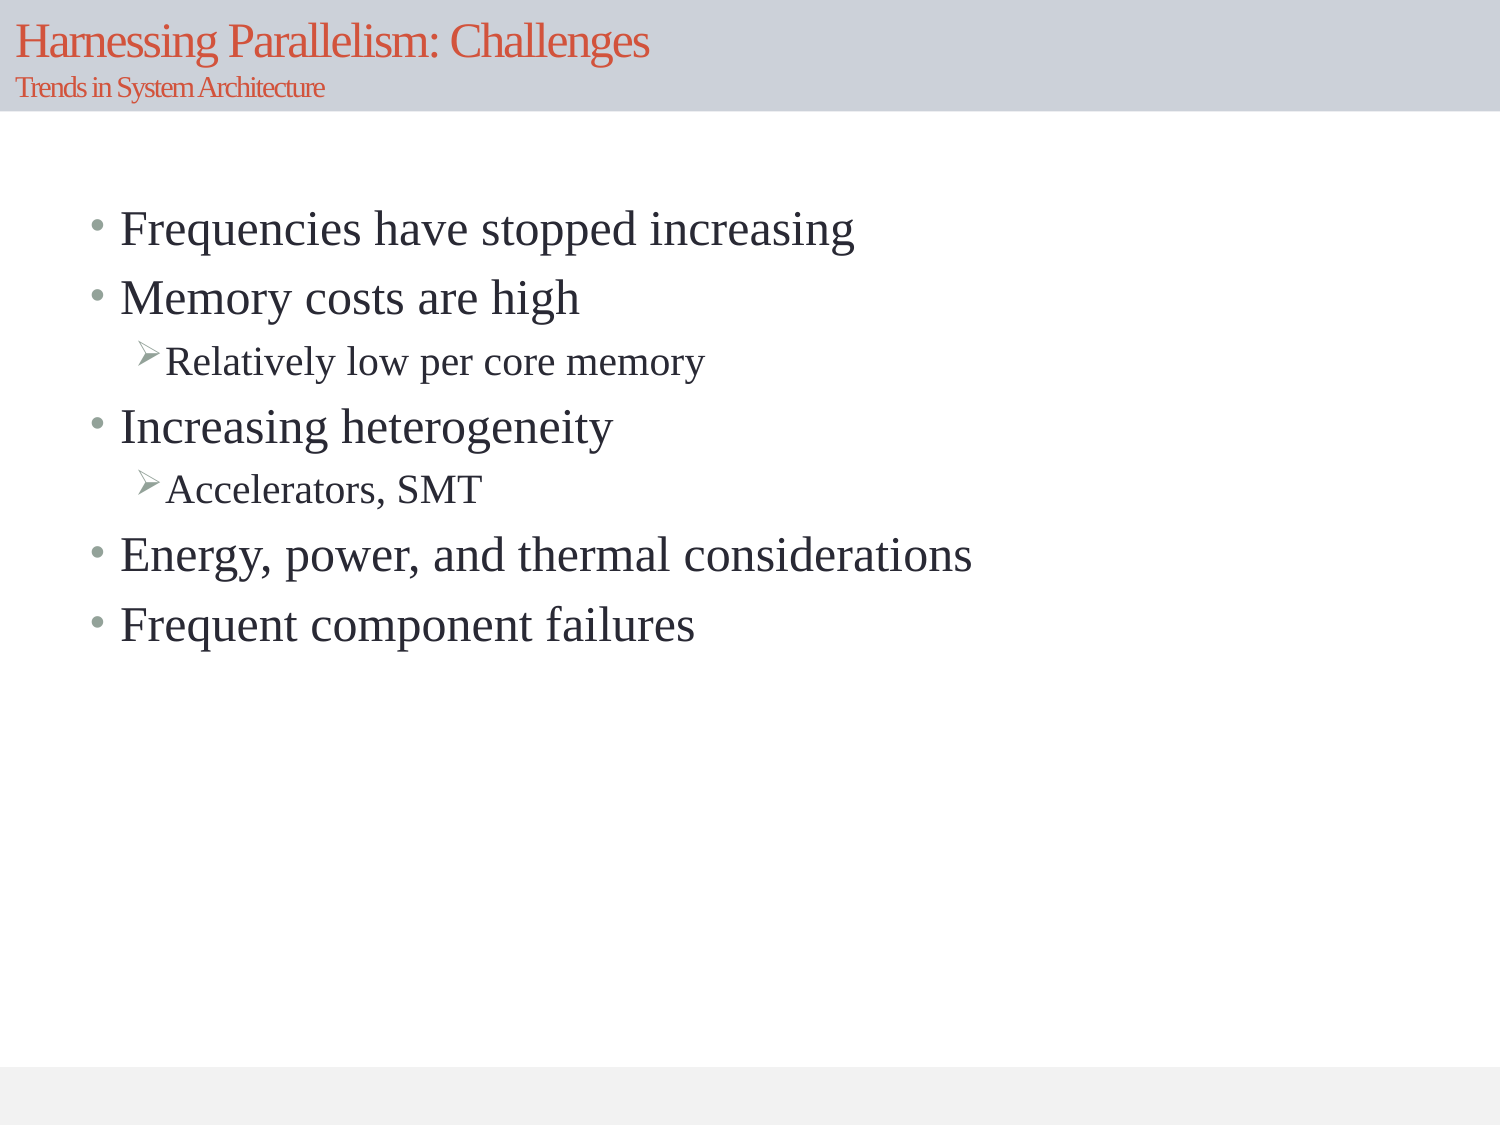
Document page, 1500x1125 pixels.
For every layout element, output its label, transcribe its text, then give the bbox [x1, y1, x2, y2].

list Frequencies have stopped increasing Memory costs are high Relatively low per core memory Increasing heterogeneity Accelerators, SMT Energy, power, and thermal considerations Frequent component failures [75, 187, 1425, 1047]
title Harnessing Parallelism: Challenges Trends in System Architecture [0, 0, 1500, 112]
